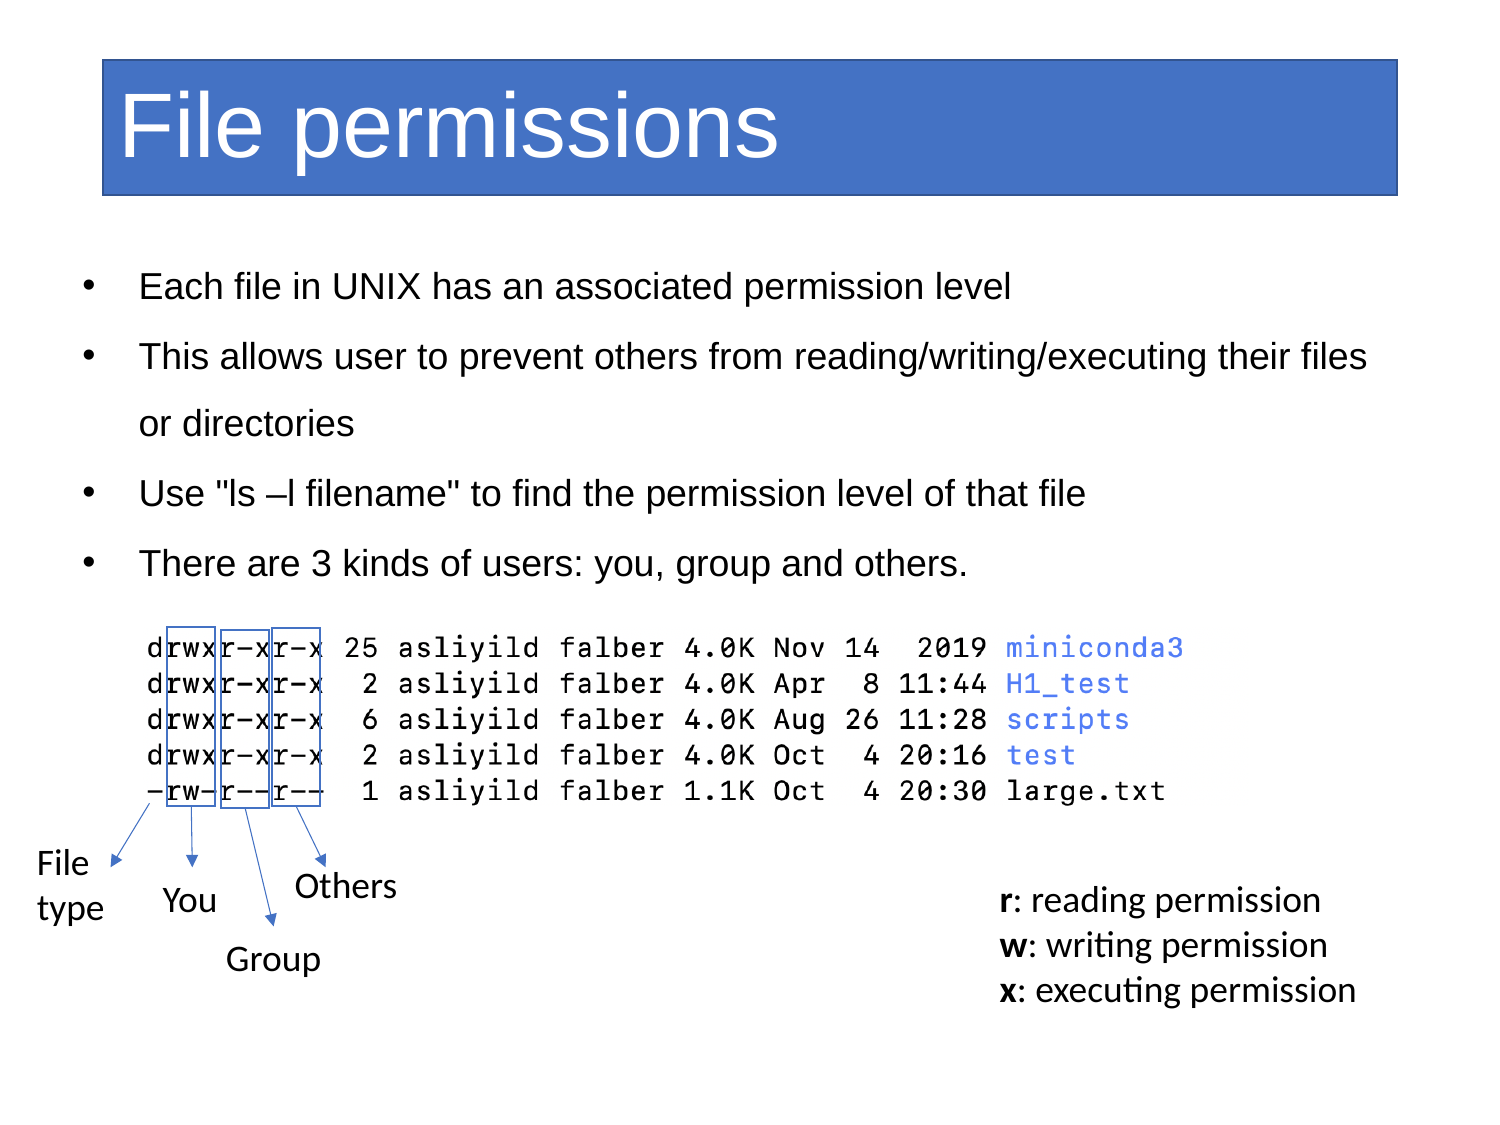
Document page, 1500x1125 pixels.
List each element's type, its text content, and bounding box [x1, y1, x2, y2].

text_box Each file in UNIX has an associated permission level This allows user to prevent others from reading/writing/executing their files or directories Use "ls –l filename" to find the permission level of that file There are 3 kinds of users: you, group and others. [65, 232, 1397, 592]
text_box Group [211, 926, 337, 987]
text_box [245, 808, 274, 927]
text_box You [147, 867, 233, 927]
picture [143, 627, 1249, 806]
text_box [296, 806, 326, 868]
text_box File permissions [102, 59, 1398, 196]
text_box Others [279, 853, 413, 914]
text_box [110, 803, 150, 868]
text_box File type [22, 831, 120, 936]
text_box r: reading permission w: writing permission x: executing permission [984, 867, 1373, 1017]
